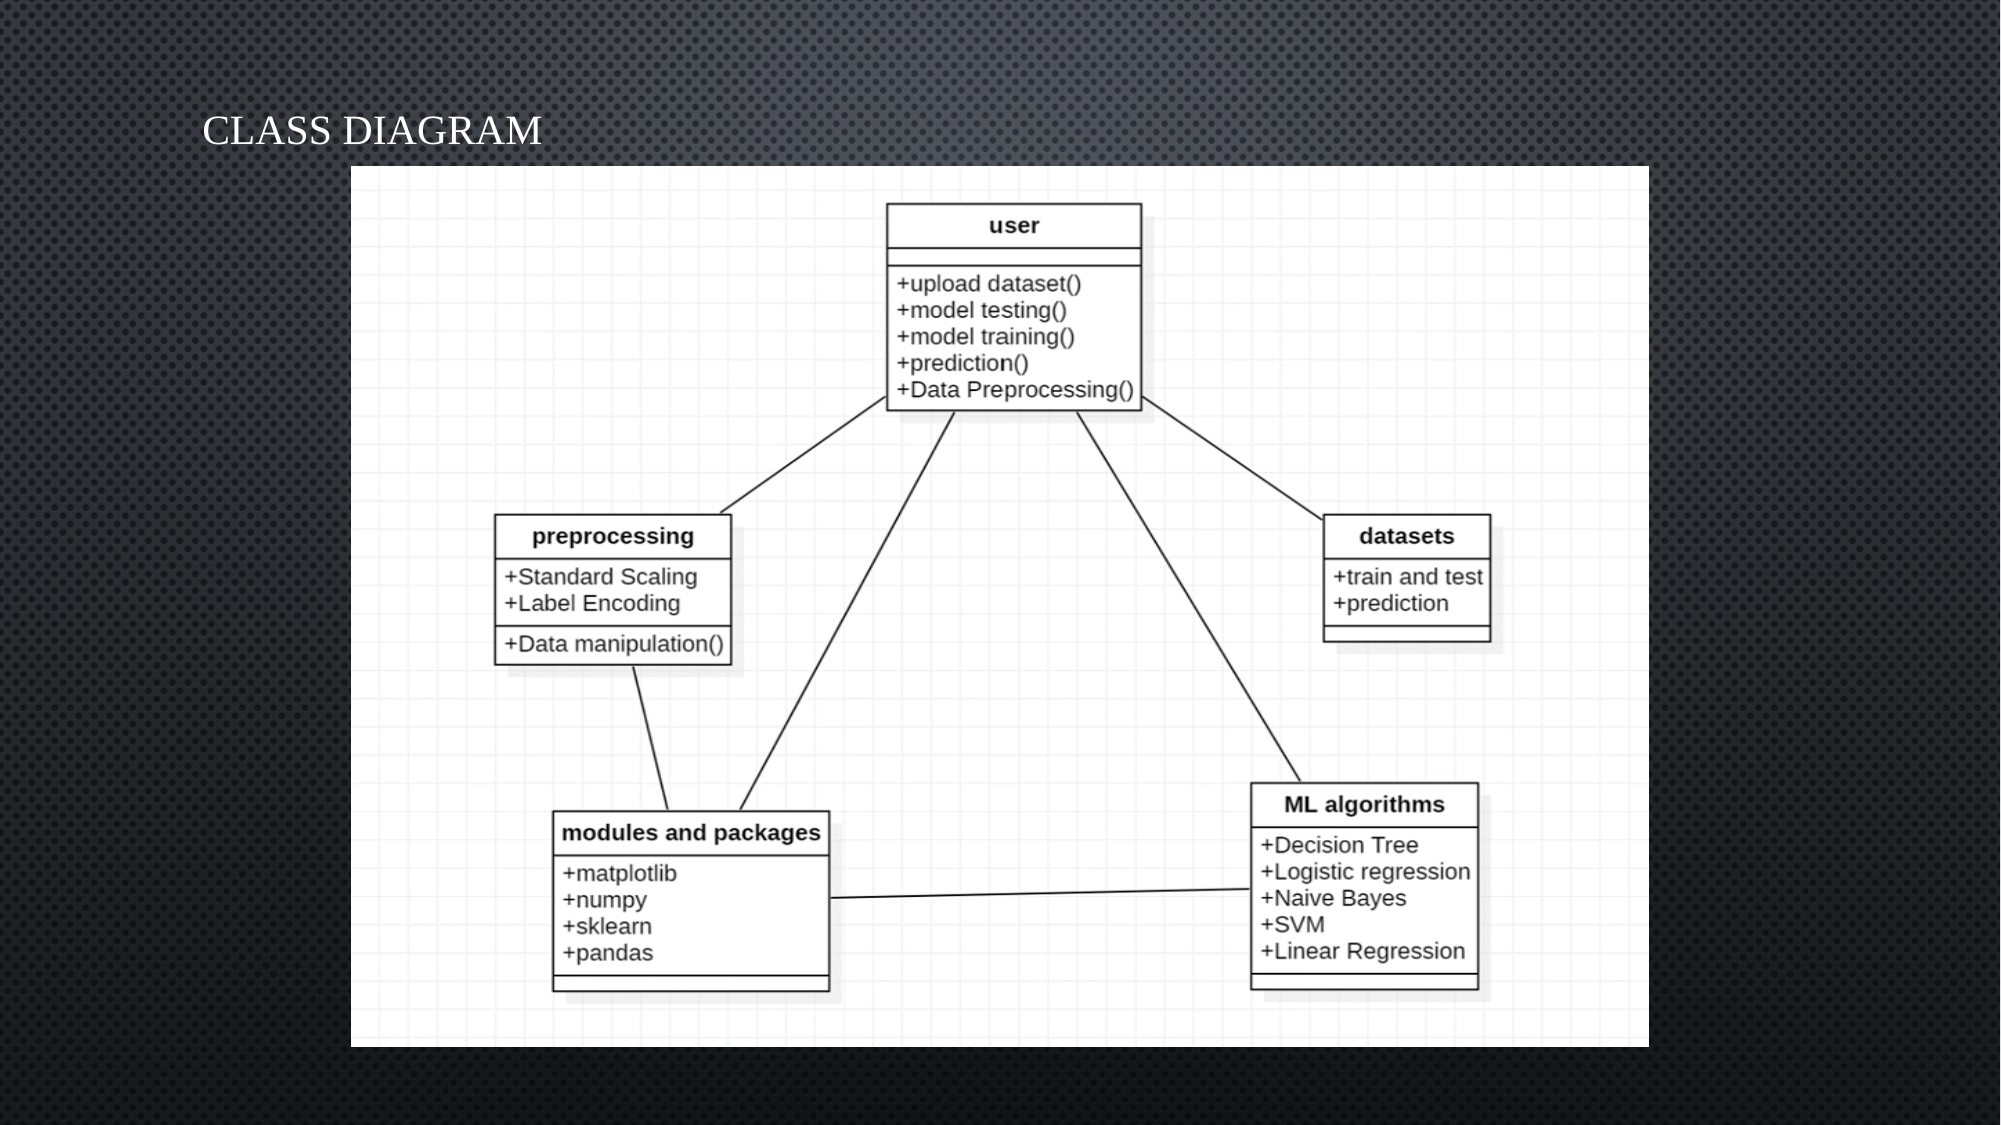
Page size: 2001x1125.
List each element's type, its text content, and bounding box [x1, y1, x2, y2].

title Class diagram [187, 99, 1813, 157]
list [350, 166, 1649, 1047]
